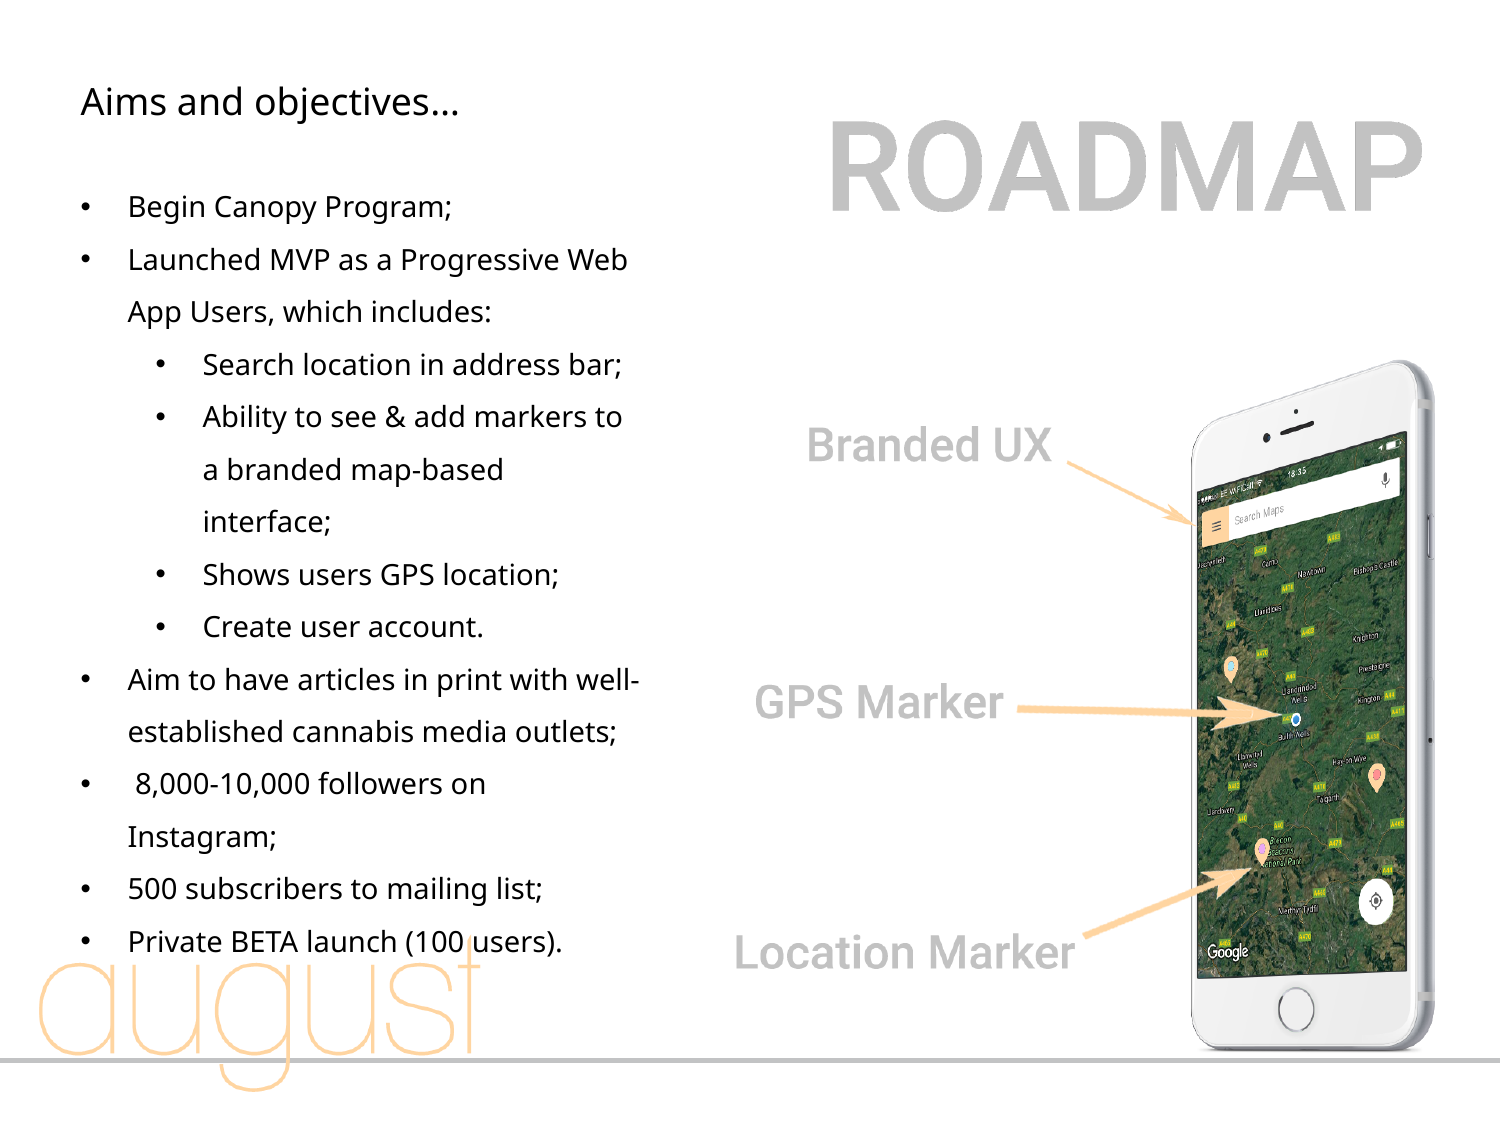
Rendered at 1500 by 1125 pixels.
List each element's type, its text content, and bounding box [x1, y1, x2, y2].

picture [832, 119, 1422, 212]
picture [0, 280, 1500, 1125]
text_box Aims and objectives… [65, 71, 677, 131]
text_box Begin Canopy Program; Launched MVP as a Progressive Web App Users, which includes: Search location in address bar; Ability to see & add markers to a branded map-based interface; Shows users GPS location; Create user account. Aim to have articles in print with well-established cannabis media outlets; 8,000-10,000 followers on Instagram; 500 subscribers to mailing list; Private BETA launch (100 users). [65, 163, 656, 279]
